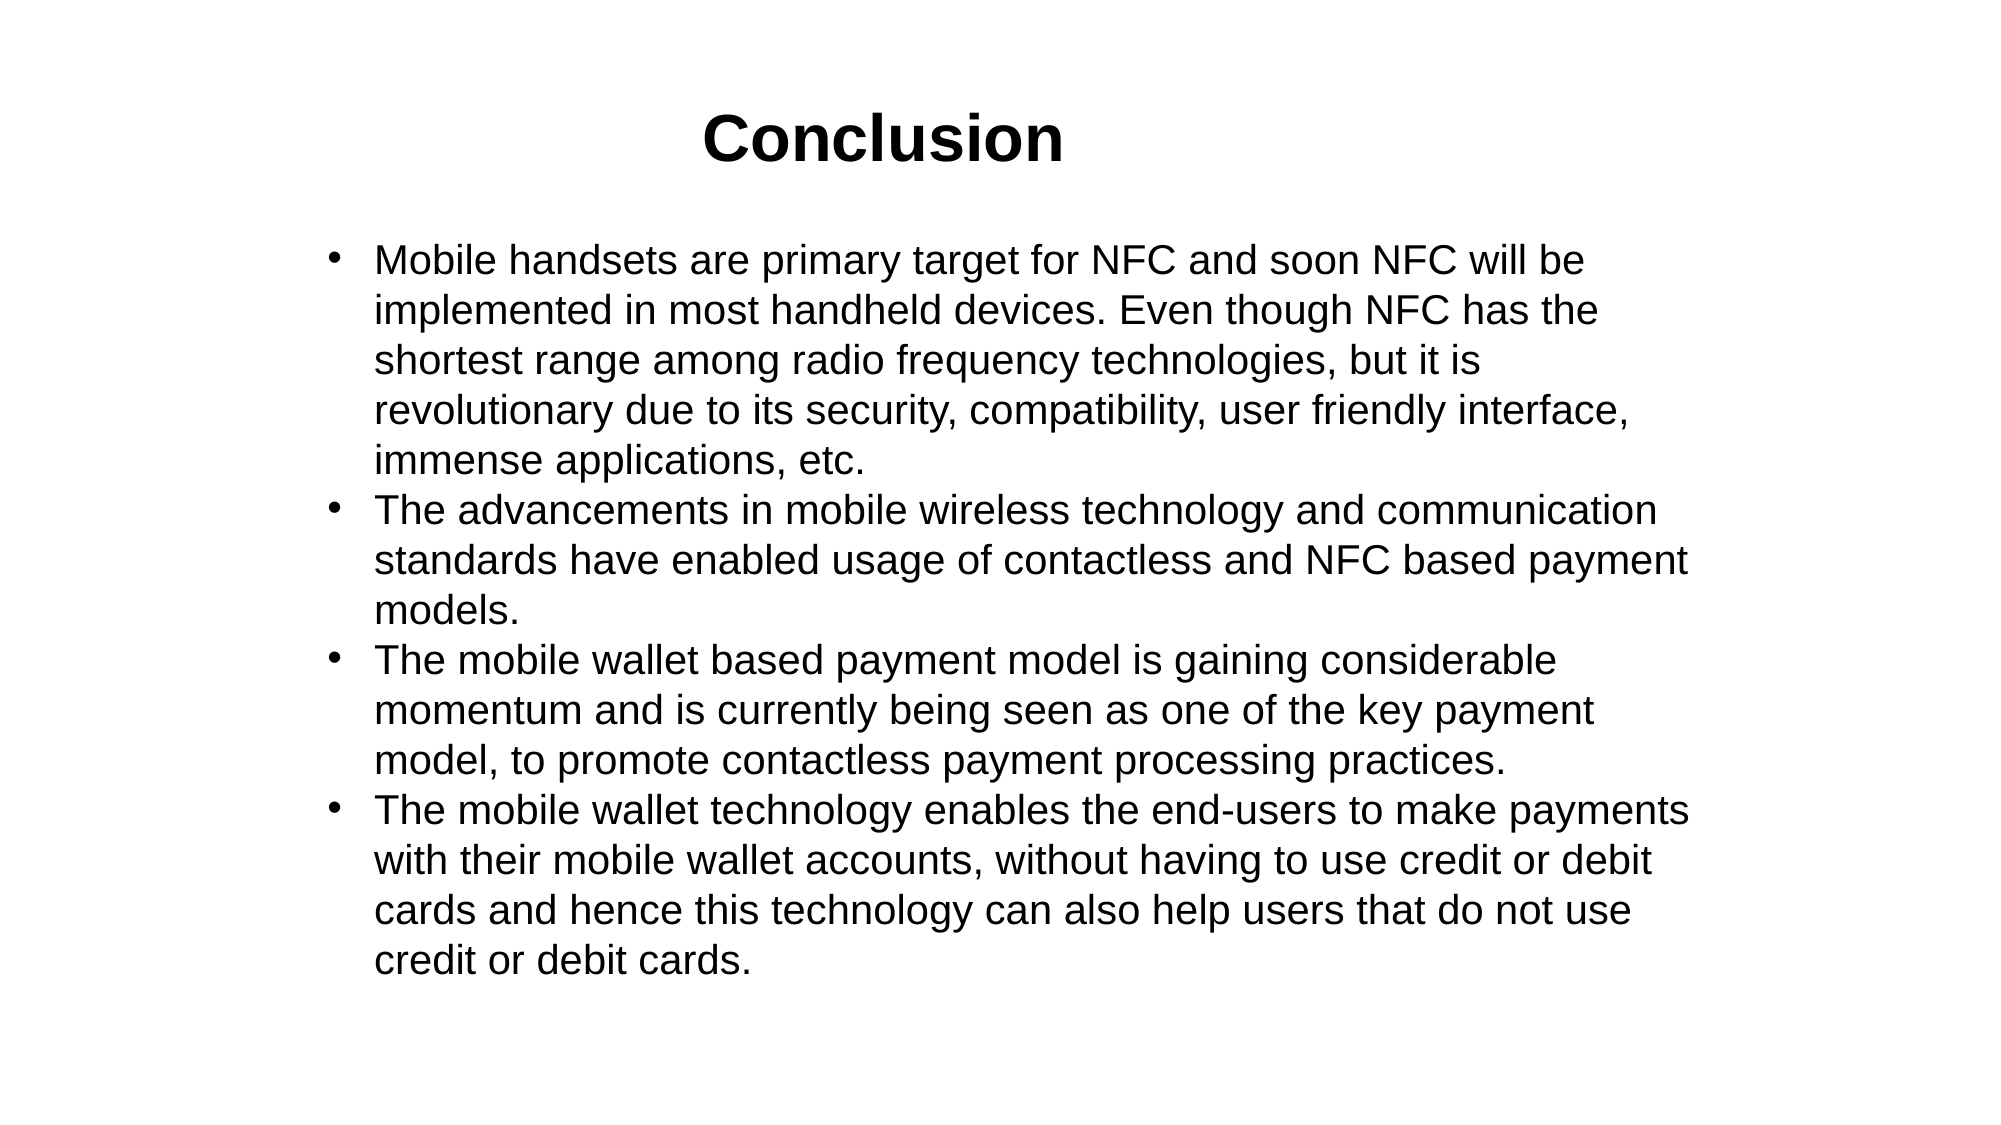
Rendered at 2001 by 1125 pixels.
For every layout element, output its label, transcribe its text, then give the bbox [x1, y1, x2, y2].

text_box Mobile handsets are primary target for NFC and soon NFC will be implemented in most handheld devices. Even though NFC has the shortest range among radio frequency technologies, but it is revolutionary due to its security, compatibility, user friendly interface, immense applications, etc. The advancements in mobile wireless technology and communication standards have enabled usage of contactless and NFC based payment models. The mobile wallet based payment model is gaining considerable momentum and is currently being seen as one of the key payment model, to promote contactless payment processing practices. The mobile wallet technology enables the end-users to make payments with their mobile wallet accounts, without having to use credit or debit cards and hence this technology can also help users that do not use credit or debit cards. [312, 224, 1713, 991]
text_box Conclusion [687, 87, 1400, 183]
